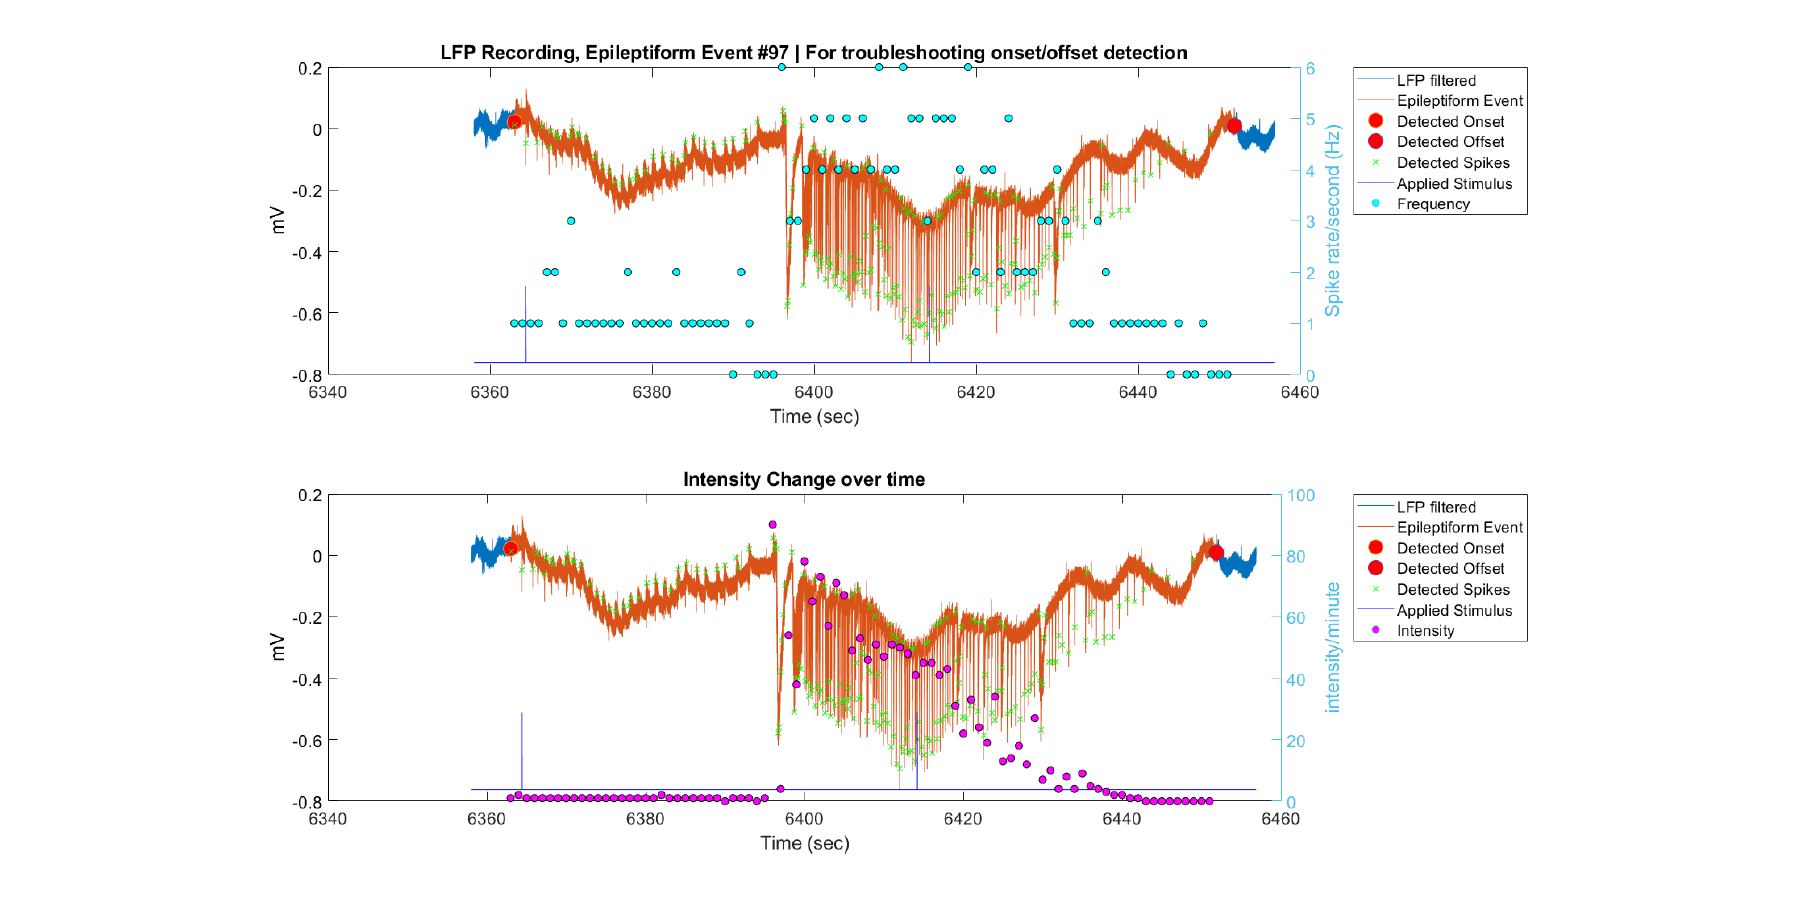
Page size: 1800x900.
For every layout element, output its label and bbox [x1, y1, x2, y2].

picture [126, 0, 1674, 900]
